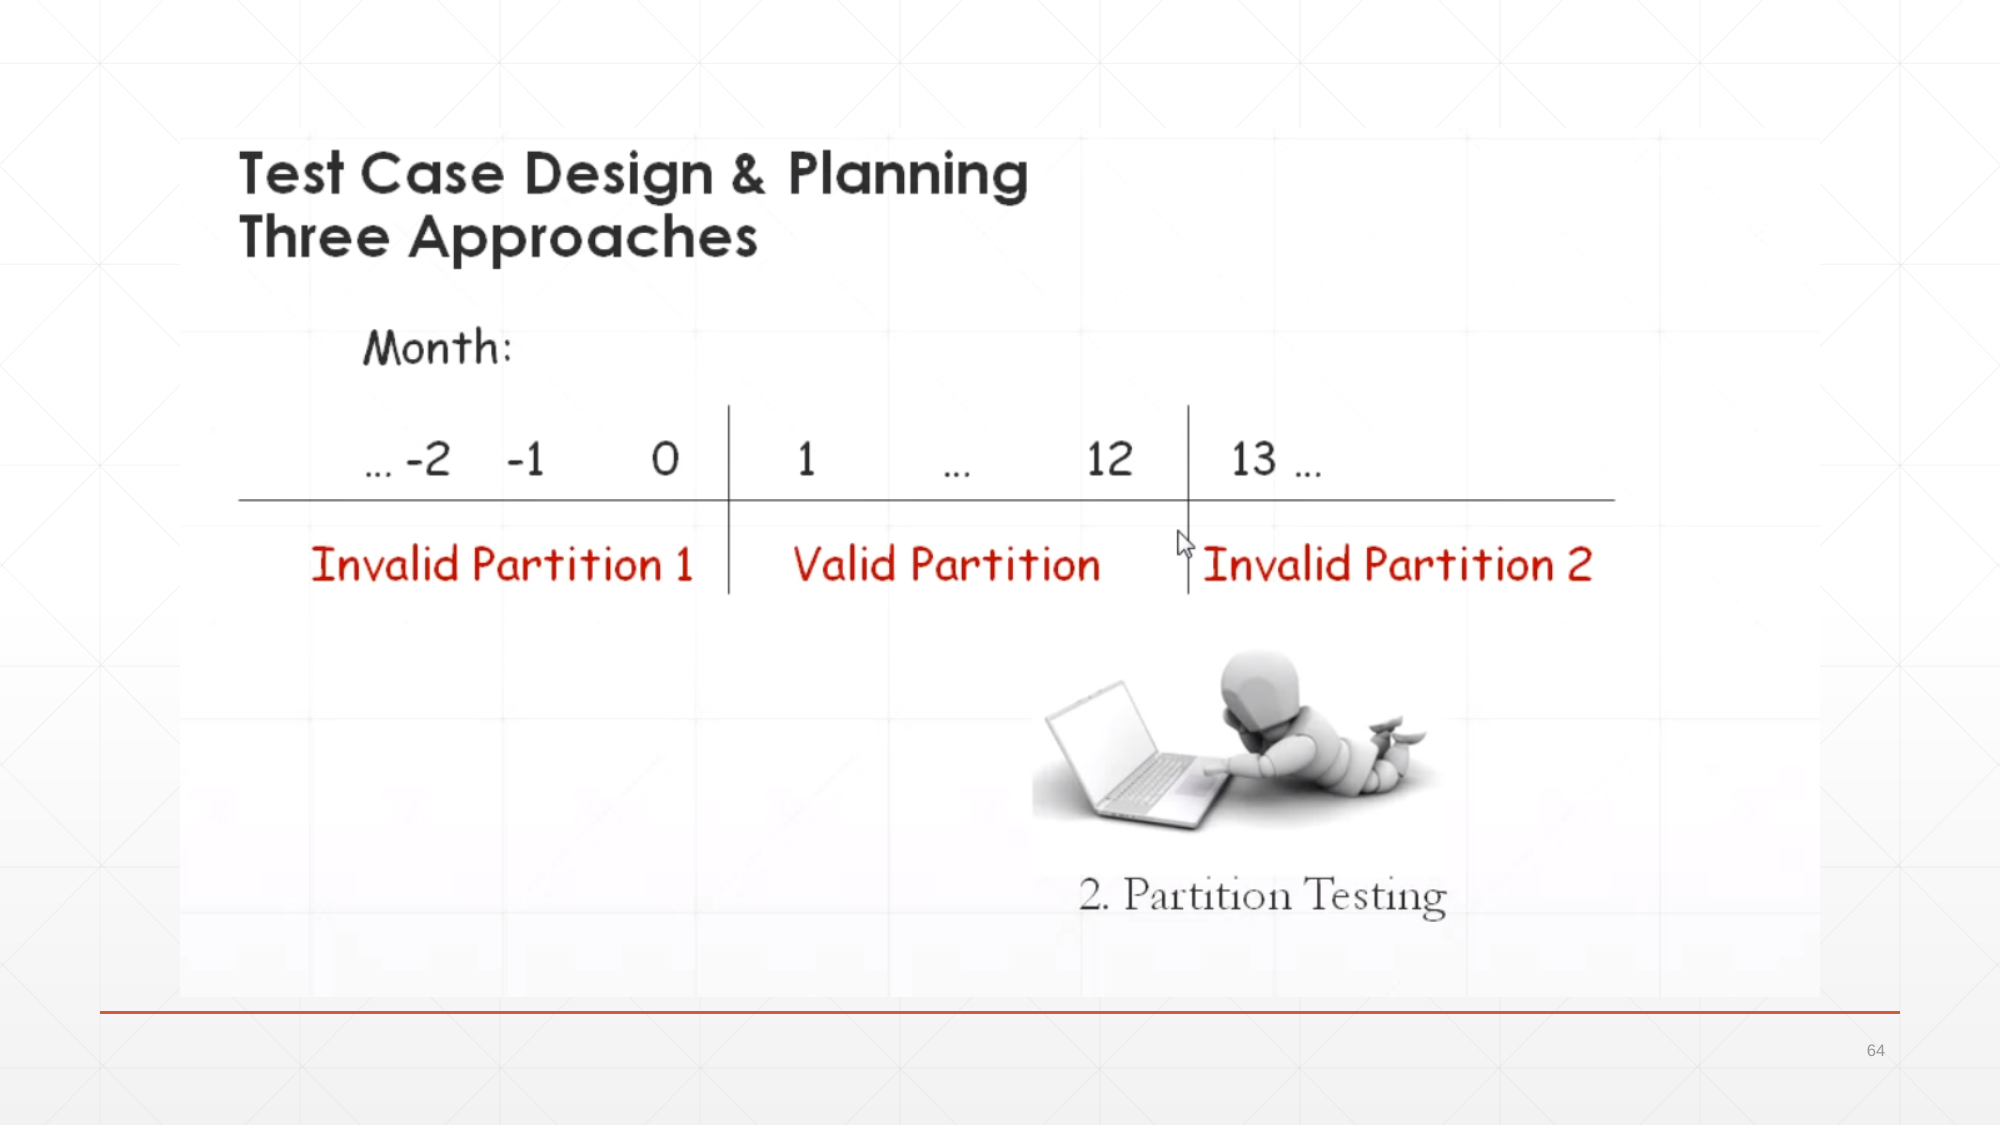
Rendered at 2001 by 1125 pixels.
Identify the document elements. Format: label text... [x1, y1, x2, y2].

picture [180, 127, 1820, 997]
slide_number 64 [1749, 1031, 1901, 1069]
